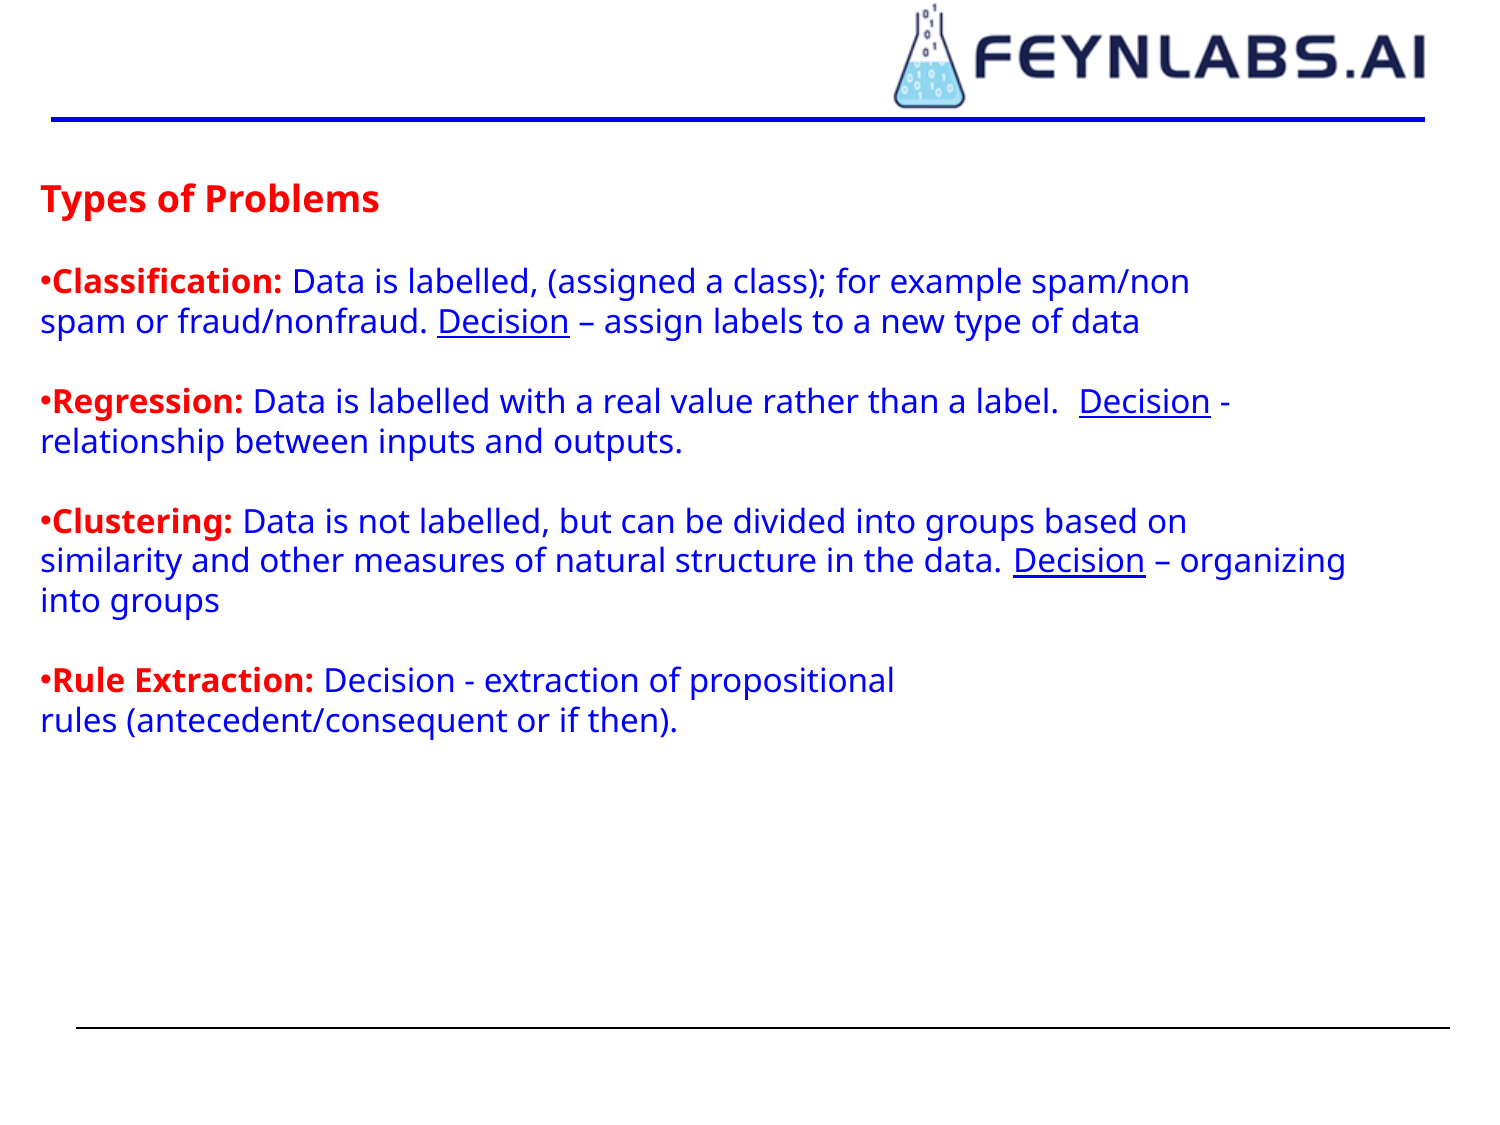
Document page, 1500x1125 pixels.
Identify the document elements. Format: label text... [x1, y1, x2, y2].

picture [888, 0, 1434, 113]
text_box Types of Problems Classification: Data is labelled, (assigned a class); for example spam/non­spam or fraud/non­fraud. Decision – assign labels to a new type of data Regression: Data is labelled with a real value rather than a label. Decision -relationship between inputs and outputs. Clustering: Data is not labelled, but can be divided into groups based on similarity and other measures of natural structure in the data. Decision – organizing into groups Rule Extraction: Decision - extraction of propositional rules (antecedent/consequent or if then). [25, 167, 1393, 747]
